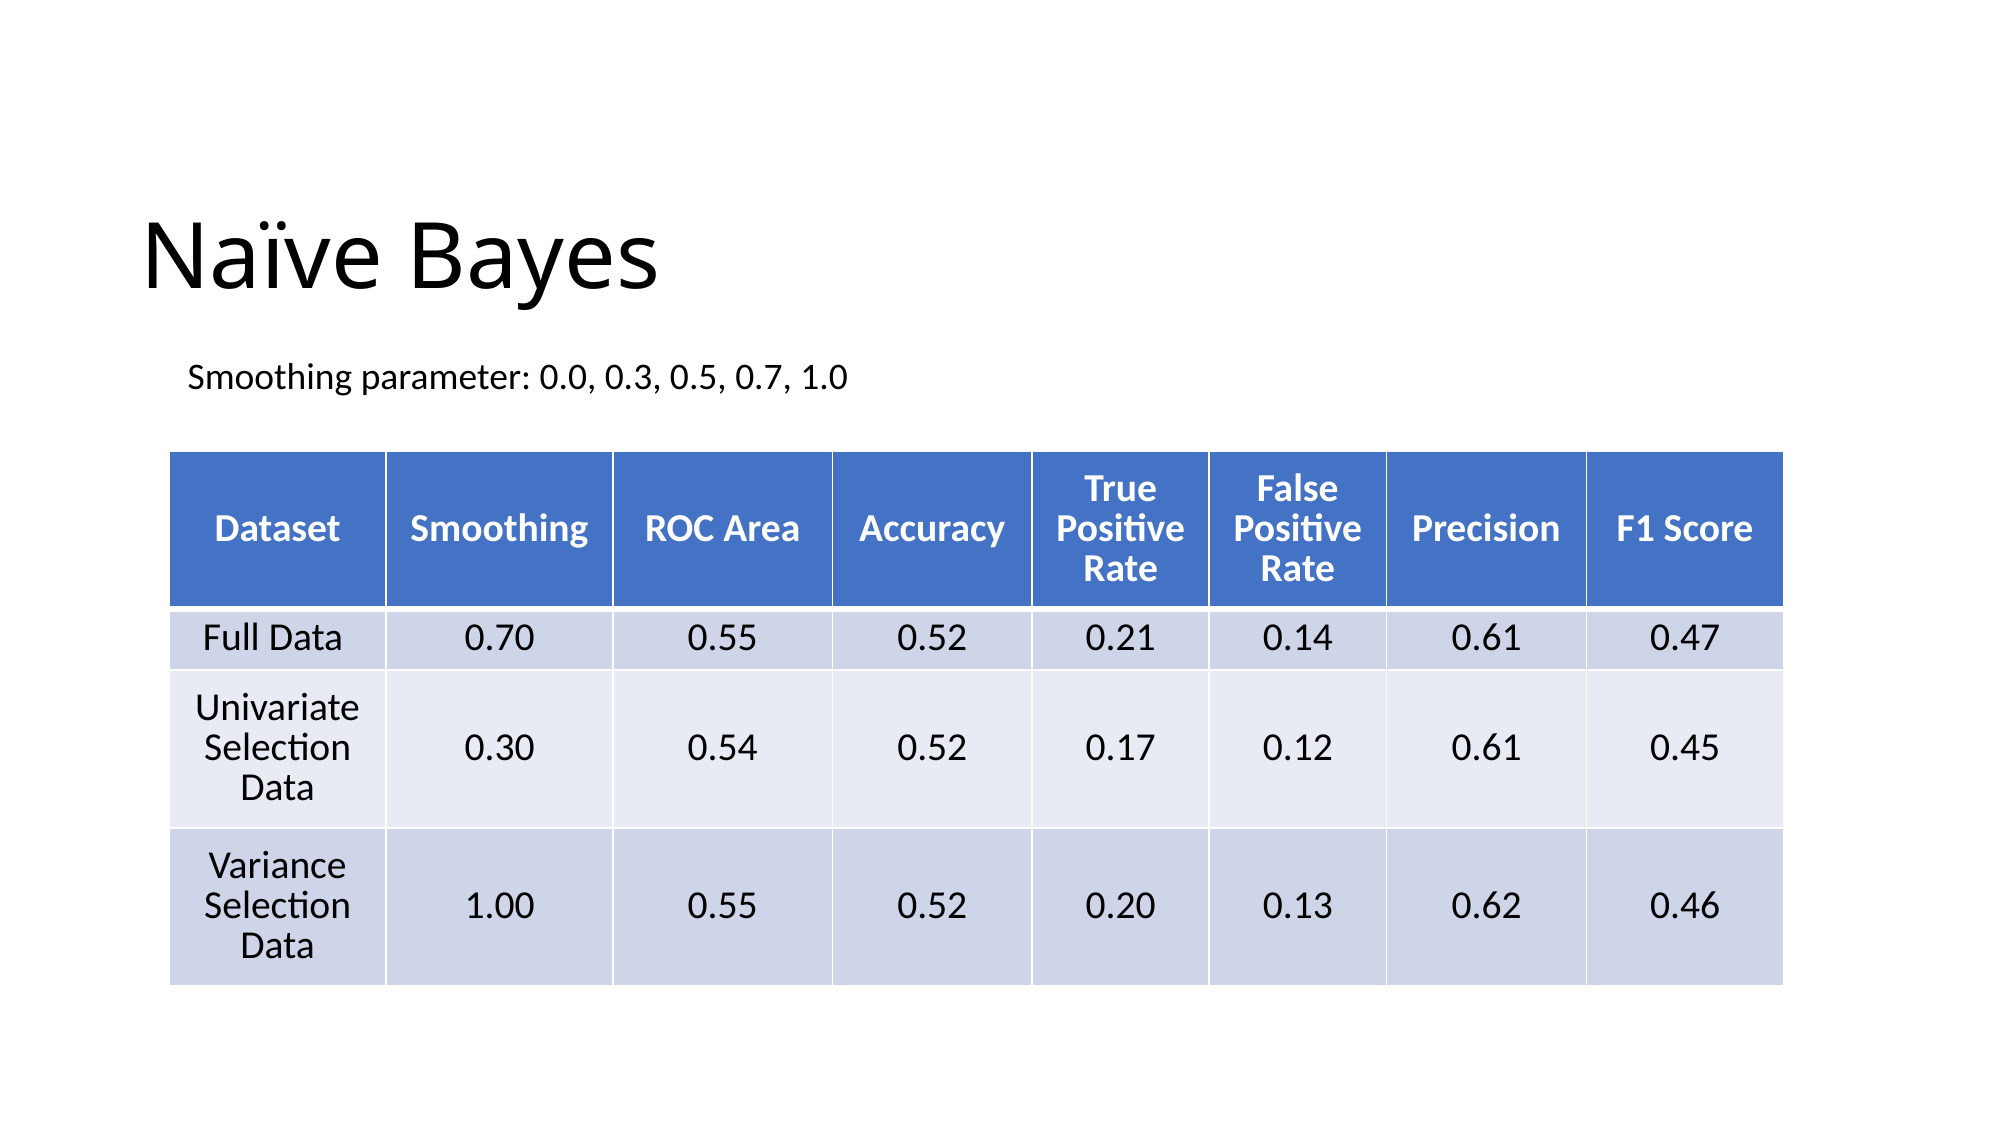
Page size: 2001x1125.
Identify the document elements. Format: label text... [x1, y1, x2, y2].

table_cell 0.52 [833, 612, 1031, 669]
table_cell 0.45 [1587, 671, 1783, 827]
table_cell 0.52 [833, 829, 1031, 985]
table_header False Positive Rate [1210, 452, 1386, 606]
table_header Precision [1387, 452, 1586, 606]
table_header Smoothing [387, 452, 612, 606]
table_cell 0.30 [387, 671, 612, 827]
table_cell 0.70 [387, 612, 612, 669]
table_cell 0.20 [1033, 829, 1208, 985]
table_header Dataset [170, 452, 385, 606]
table_header Accuracy [833, 452, 1031, 606]
table_cell 0.14 [1210, 612, 1386, 669]
title Naïve Bayes [124, 140, 1699, 376]
table_cell 1.00 [387, 829, 612, 985]
table_header ROC Area [614, 452, 832, 606]
table_cell 0.47 [1587, 612, 1783, 669]
table_header True Positive Rate [1033, 452, 1208, 606]
table_cell 0.17 [1033, 671, 1208, 827]
table_cell 0.13 [1210, 829, 1386, 985]
table_cell Univariate Selection Data [170, 671, 385, 827]
table_cell 0.61 [1387, 612, 1586, 669]
table_cell 0.21 [1033, 612, 1208, 669]
table_cell 0.12 [1210, 671, 1386, 827]
table_cell 0.55 [614, 612, 832, 669]
table_cell Variance Selection Data [170, 829, 385, 985]
table_cell 0.54 [614, 671, 832, 827]
text_box Smoothing parameter: 0.0, 0.3, 0.5, 0.7, 1.0 [172, 344, 864, 450]
table_cell 0.52 [833, 671, 1031, 827]
table_cell 0.46 [1587, 829, 1783, 985]
table_cell 0.62 [1387, 829, 1586, 985]
table_header F1 Score [1587, 452, 1783, 606]
table_cell 0.55 [614, 829, 832, 985]
table_cell Full Data [170, 612, 385, 669]
table_cell 0.61 [1387, 671, 1586, 827]
